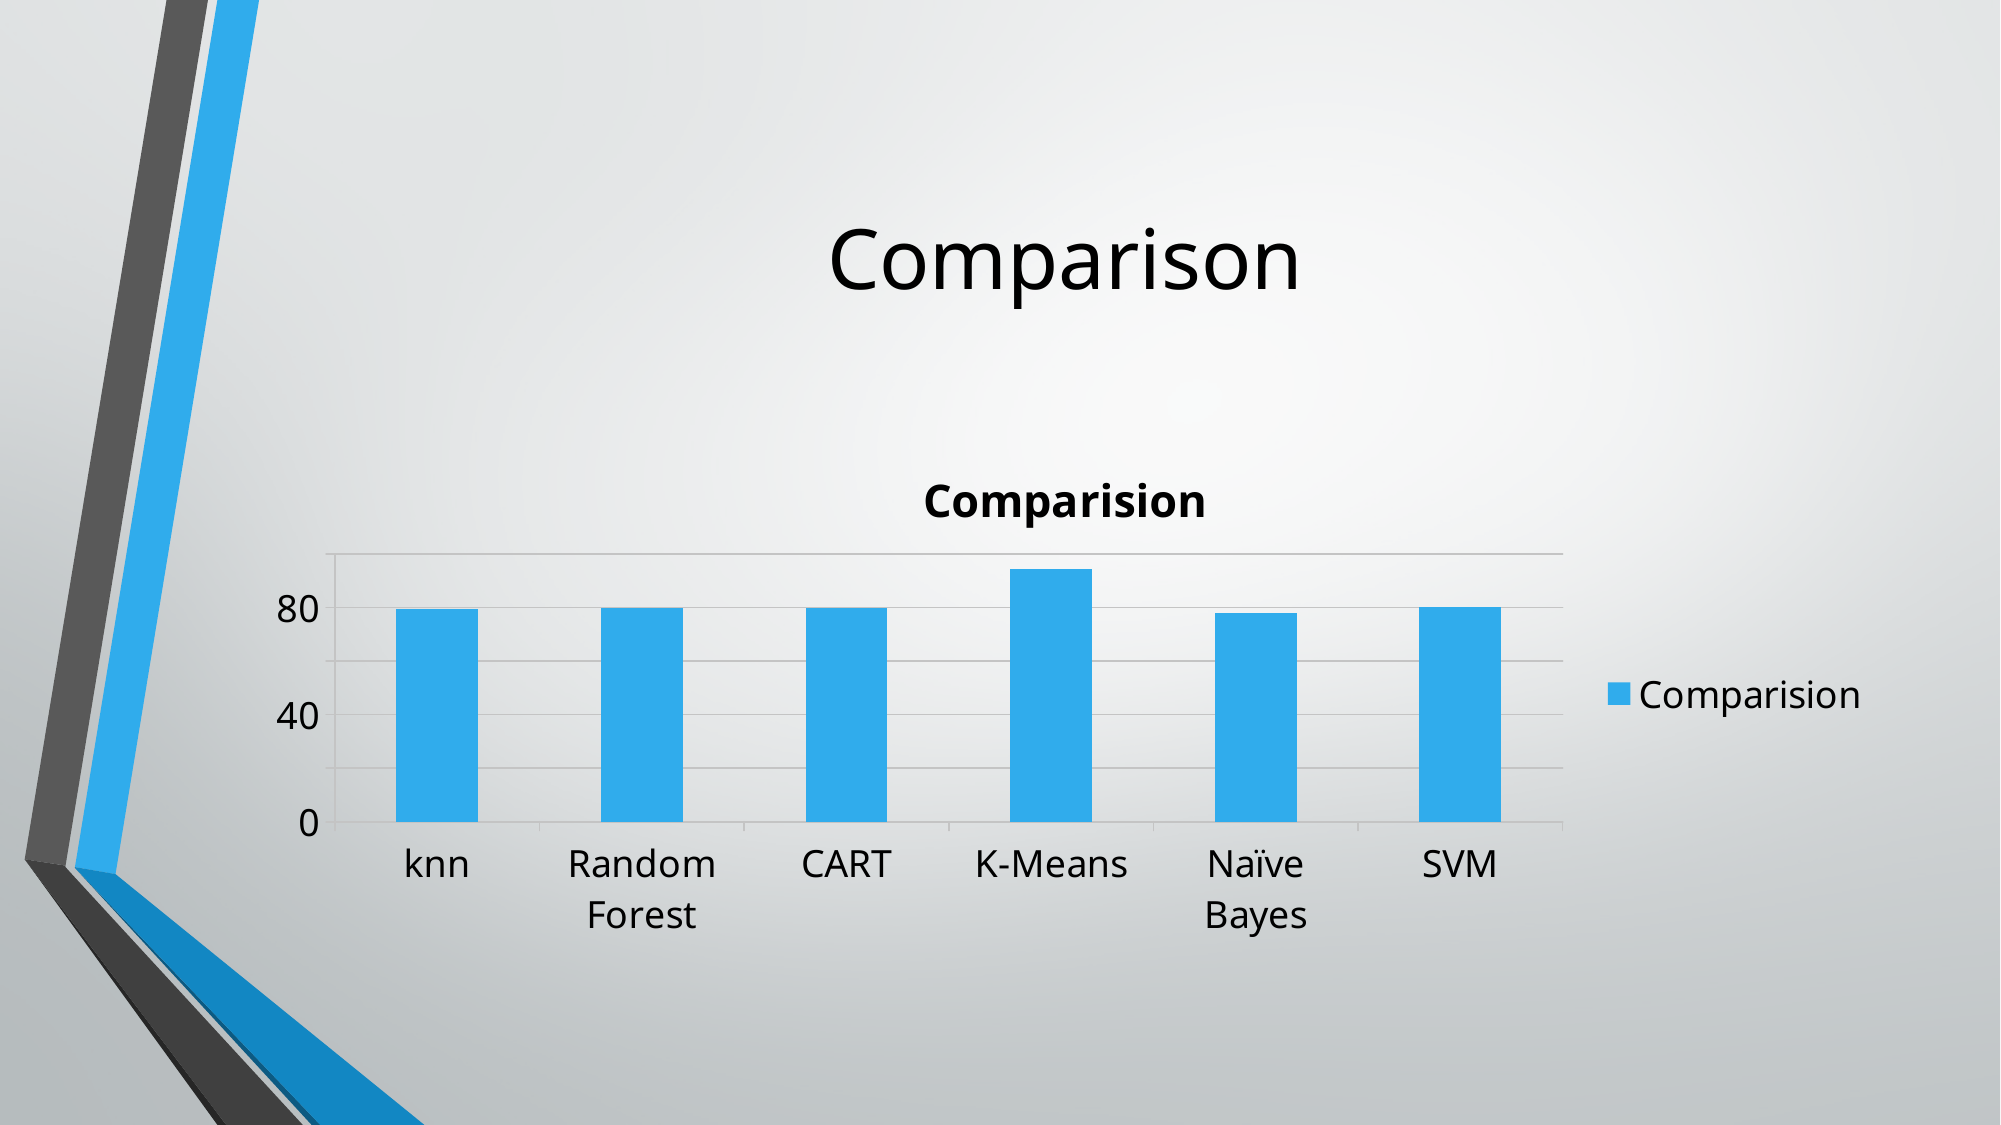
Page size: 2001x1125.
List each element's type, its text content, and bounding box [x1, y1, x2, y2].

chart [243, 437, 1888, 951]
title Comparison [243, 112, 1887, 400]
